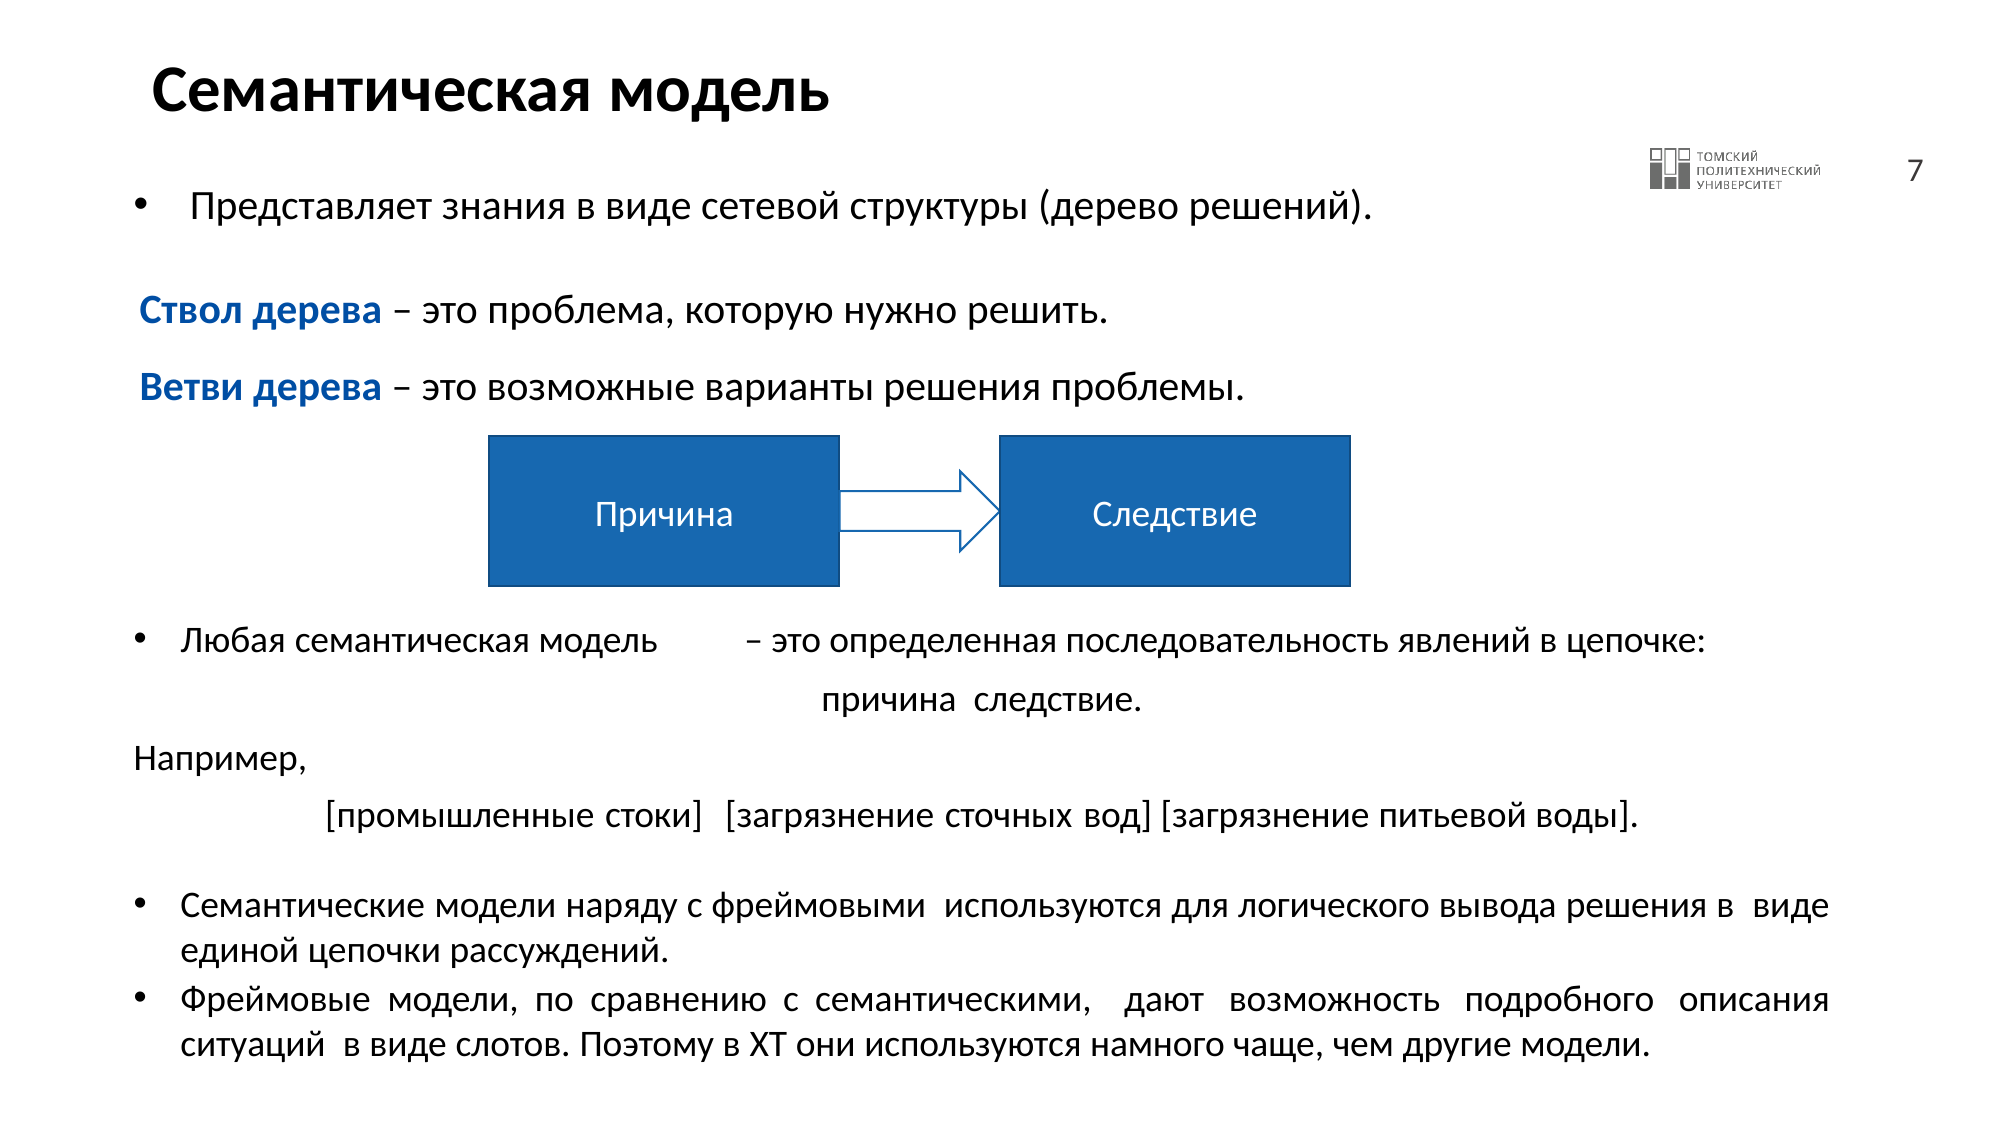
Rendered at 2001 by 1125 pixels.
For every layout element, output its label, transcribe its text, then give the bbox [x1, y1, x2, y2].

text_box Следствие [999, 435, 1351, 587]
text_box [838, 468, 999, 554]
text_box Причина [488, 435, 840, 587]
title Семантическая модель [137, 24, 1831, 156]
text_box Ствол дерева – это проблема, которую нужно решить. Ветви дерева – это возможные варианты решения проблемы. [137, 254, 1632, 409]
text_box Представляет знания в виде сетевой структуры (дерево решений). [131, 150, 1626, 228]
picture [1650, 156, 1820, 189]
